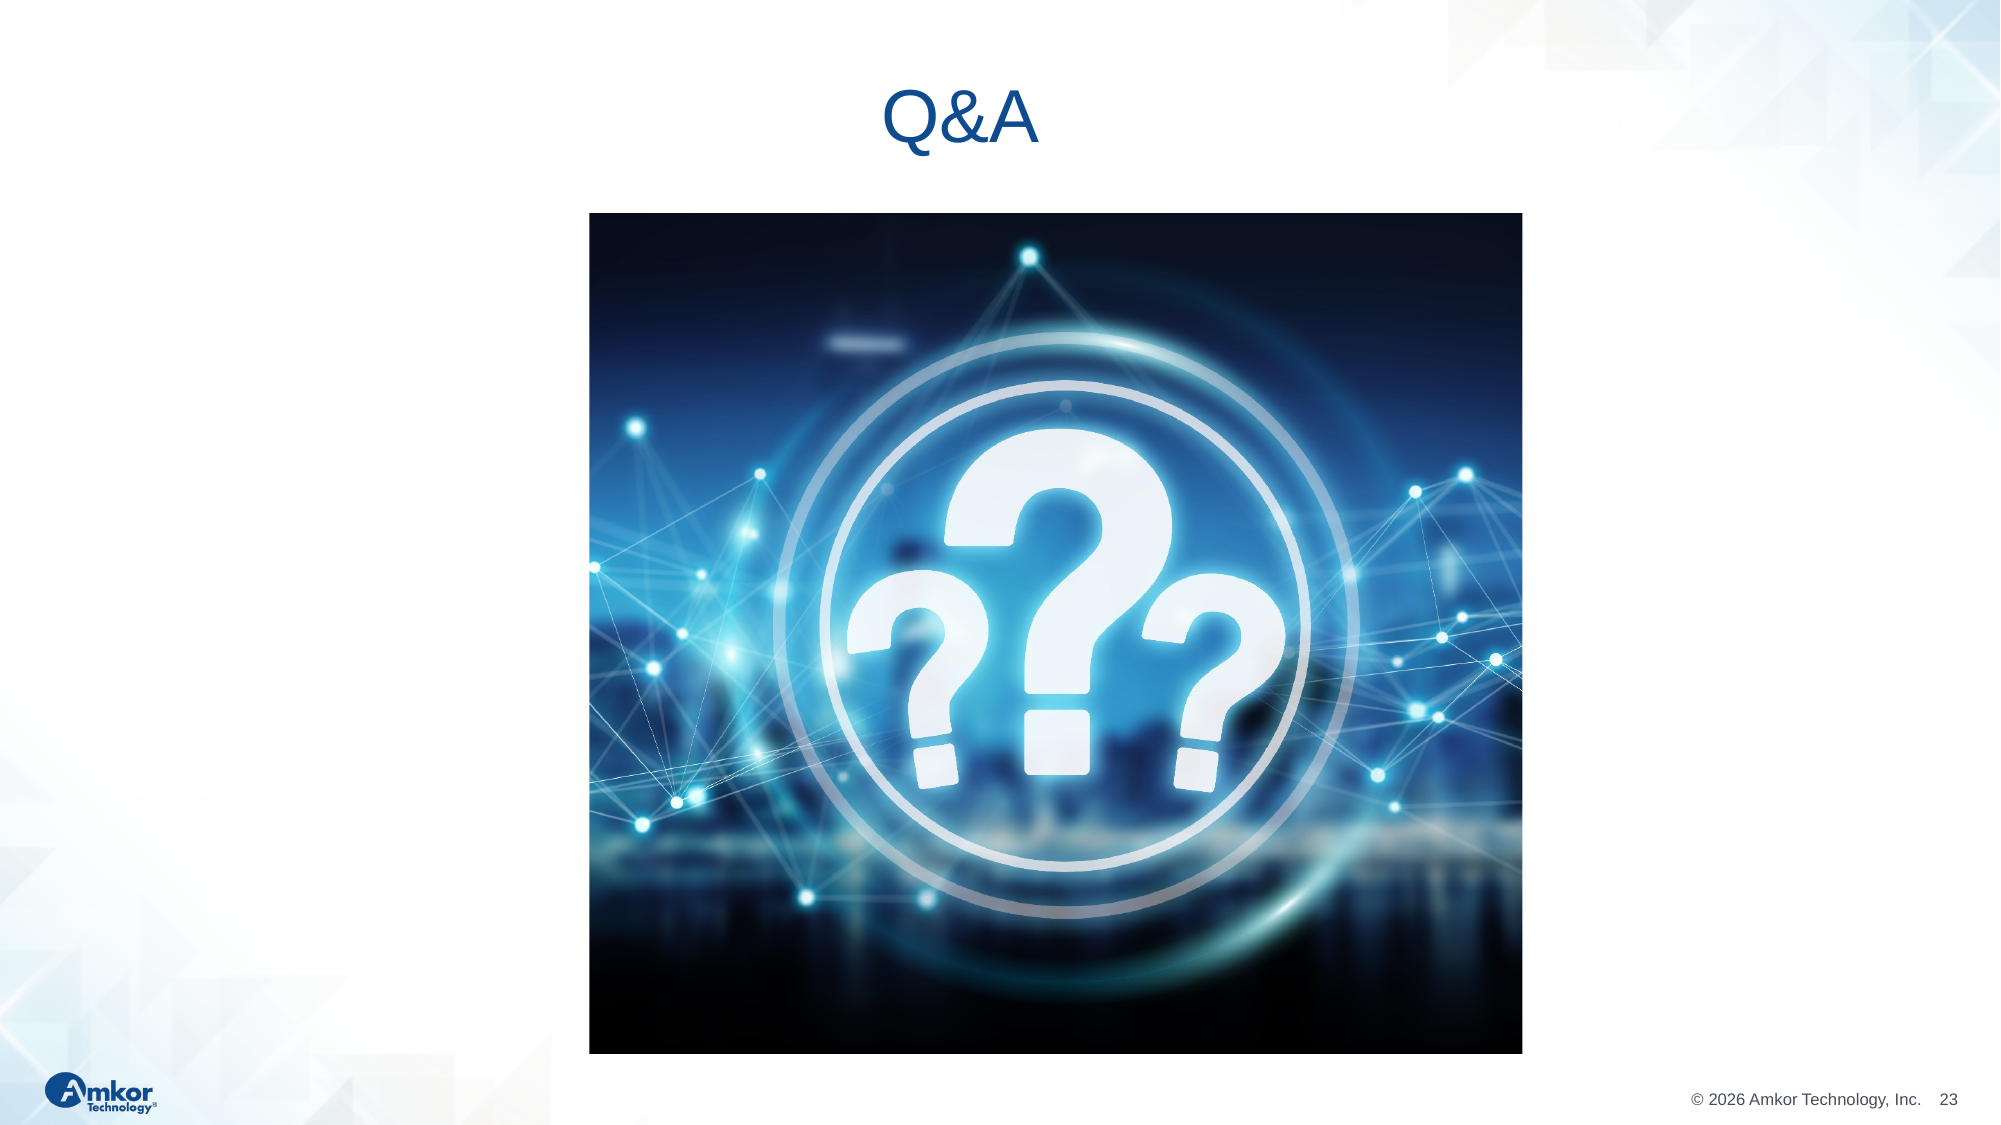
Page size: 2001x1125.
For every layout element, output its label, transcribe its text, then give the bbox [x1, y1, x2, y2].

picture [588, 213, 1523, 1055]
picture [45, 1072, 157, 1114]
title Q&A [866, 35, 1114, 201]
